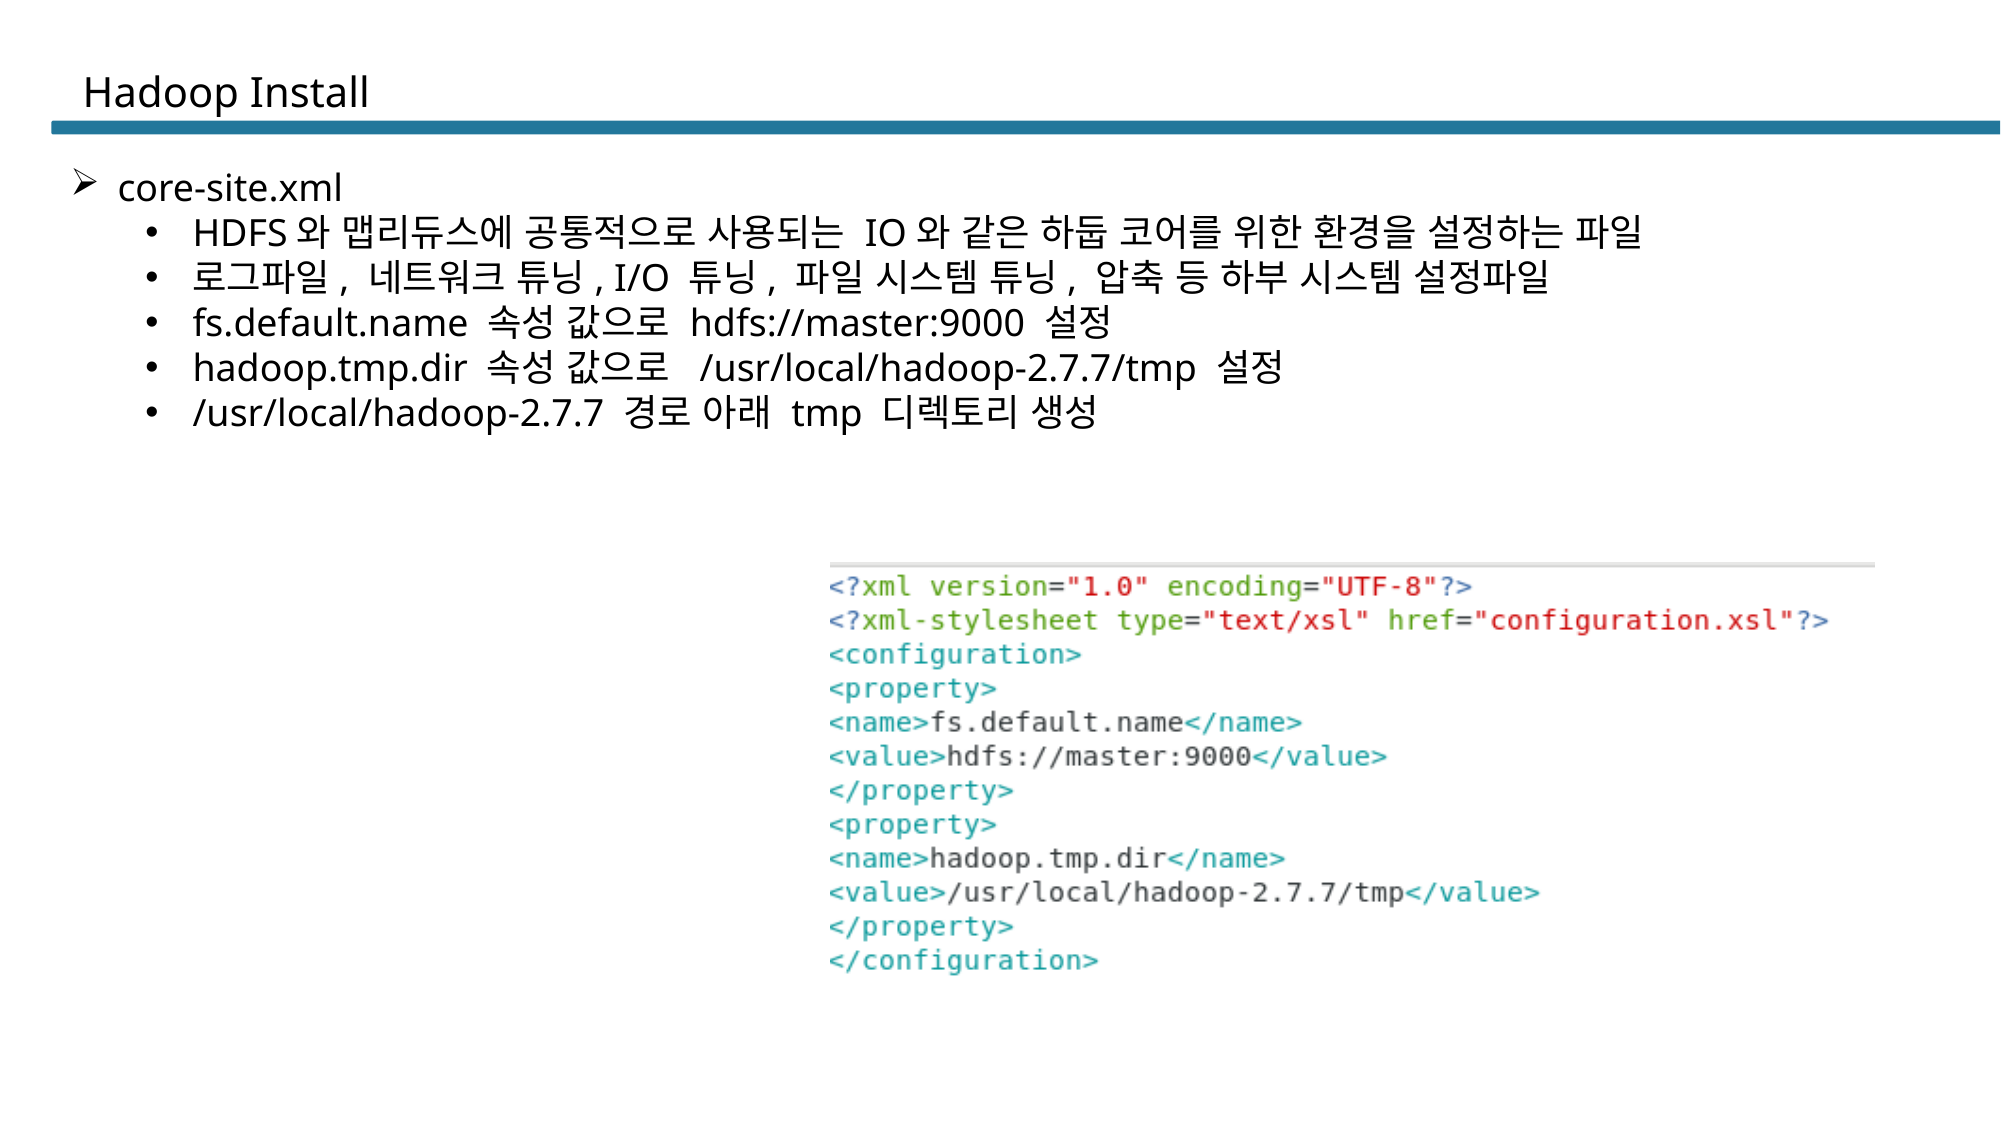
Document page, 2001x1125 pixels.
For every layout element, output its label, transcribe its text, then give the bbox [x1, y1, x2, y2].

text_box core-site.xml HDFS와 맵리듀스에 공통적으로 사용되는 IO와 같은 하둡 코어를 위한 환경을 설정하는 파일 로그파일, 네트워크 튜닝, I/O 튜닝, 파일 시스템 튜닝, 압축 등 하부 시스템 설정파일 fs.default.name 속성 값으로 hdfs://master:9000 설정 hadoop.tmp.dir 속성 값으로 /usr/local/hadoop-2.7.7/tmp 설정 /usr/local/hadoop-2.7.7 경로 아래 tmp 디렉토리 생성 [55, 156, 1860, 442]
picture [830, 562, 1875, 987]
title Hadoop Install [67, 63, 1869, 136]
